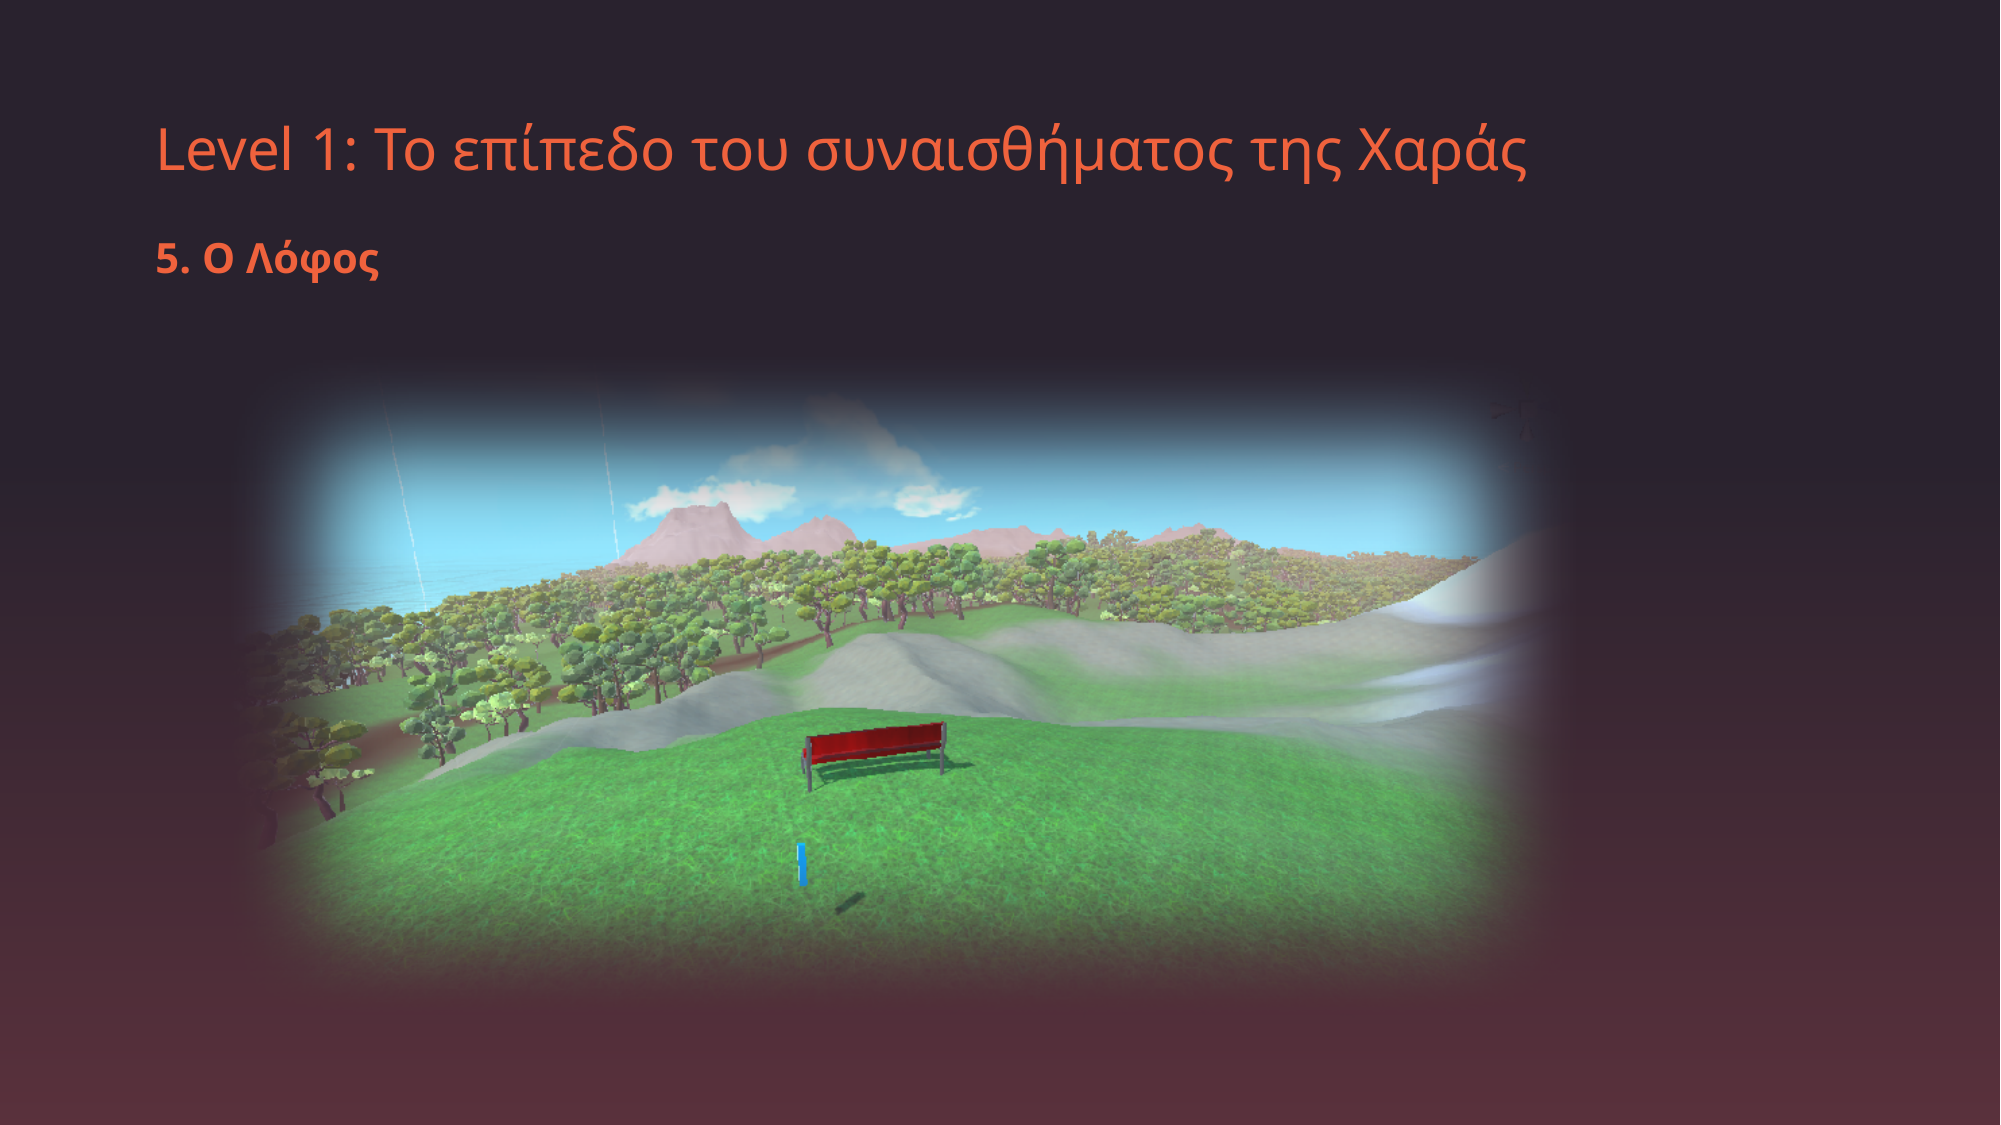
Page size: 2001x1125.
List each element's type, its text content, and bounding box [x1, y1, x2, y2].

text_box 5. Ο Λόφος [140, 224, 1860, 290]
picture [224, 350, 1582, 1020]
text_box Level 1: Το επίπεδο του συναισθήματος της Χαράς [140, 105, 1860, 190]
